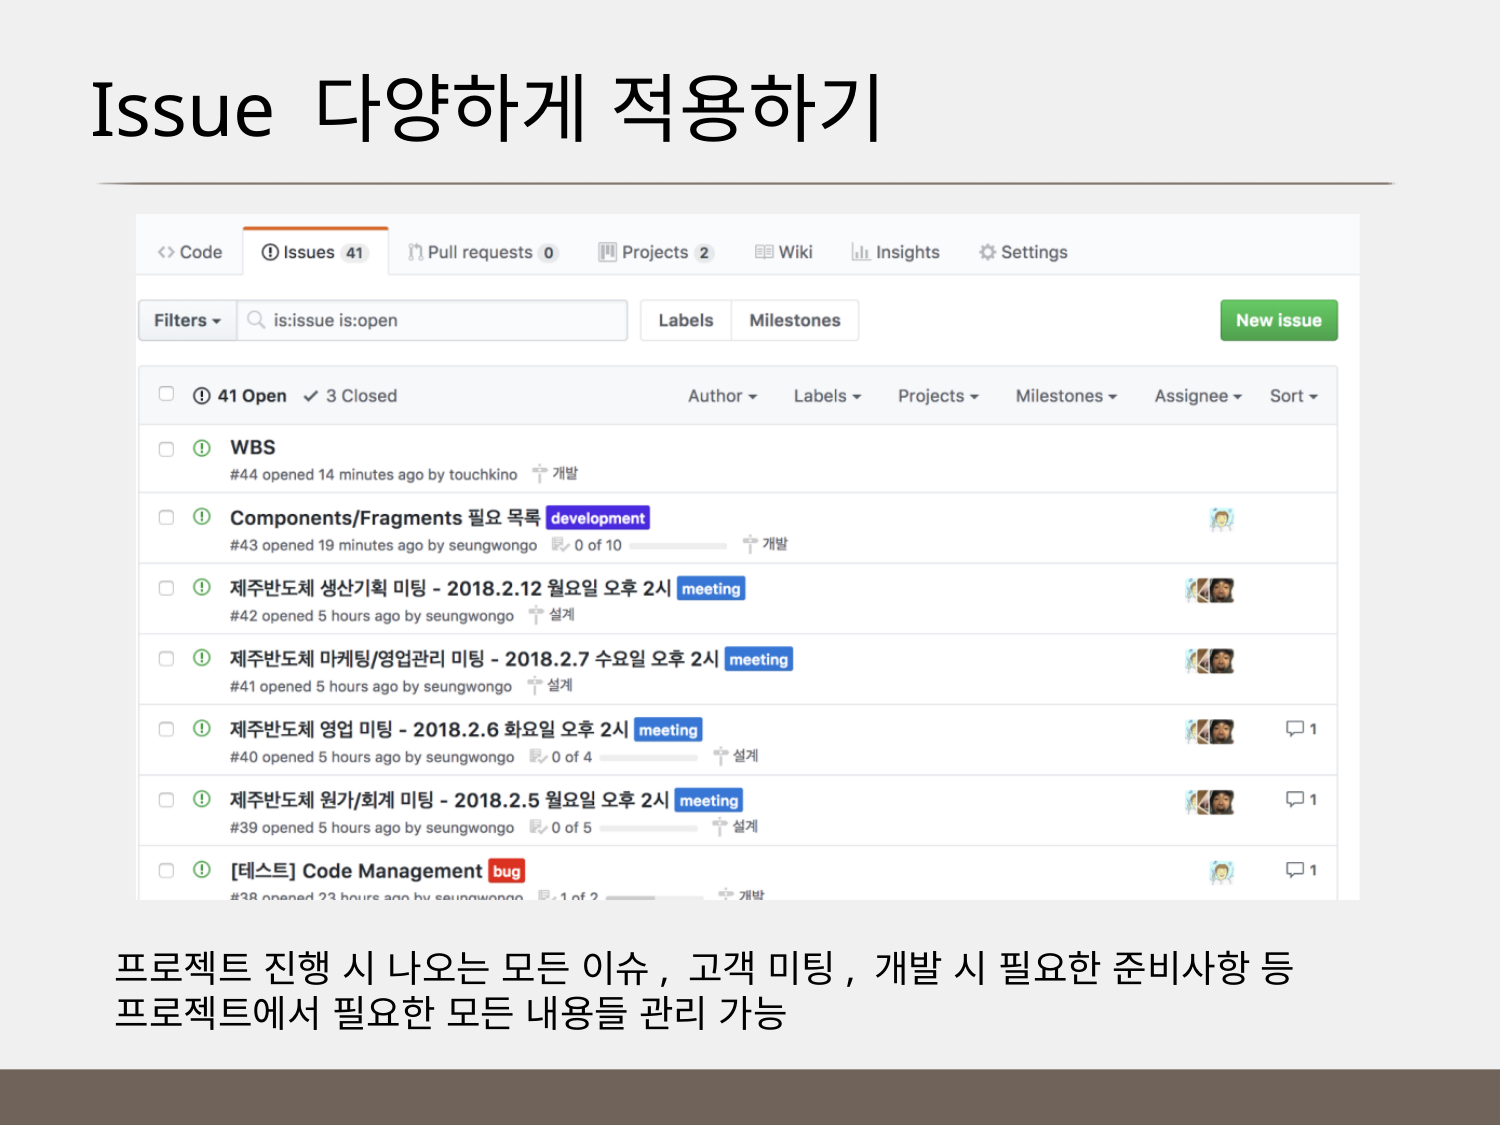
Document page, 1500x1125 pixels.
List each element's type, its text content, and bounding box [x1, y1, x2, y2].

title Issue 다양하게 적용하기 [75, 18, 1425, 206]
picture [93, 149, 1407, 286]
text_box [0, 0, 1500, 1068]
text_box 프로젝트 진행 시 나오는 모든 이슈, 고객 미팅, 개발 시 필요한 준비사항 등 프로젝트에서 필요한 모든 내용들 관리 가능 [100, 937, 1412, 1043]
text_box [0, 1068, 1500, 1125]
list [135, 214, 1360, 900]
